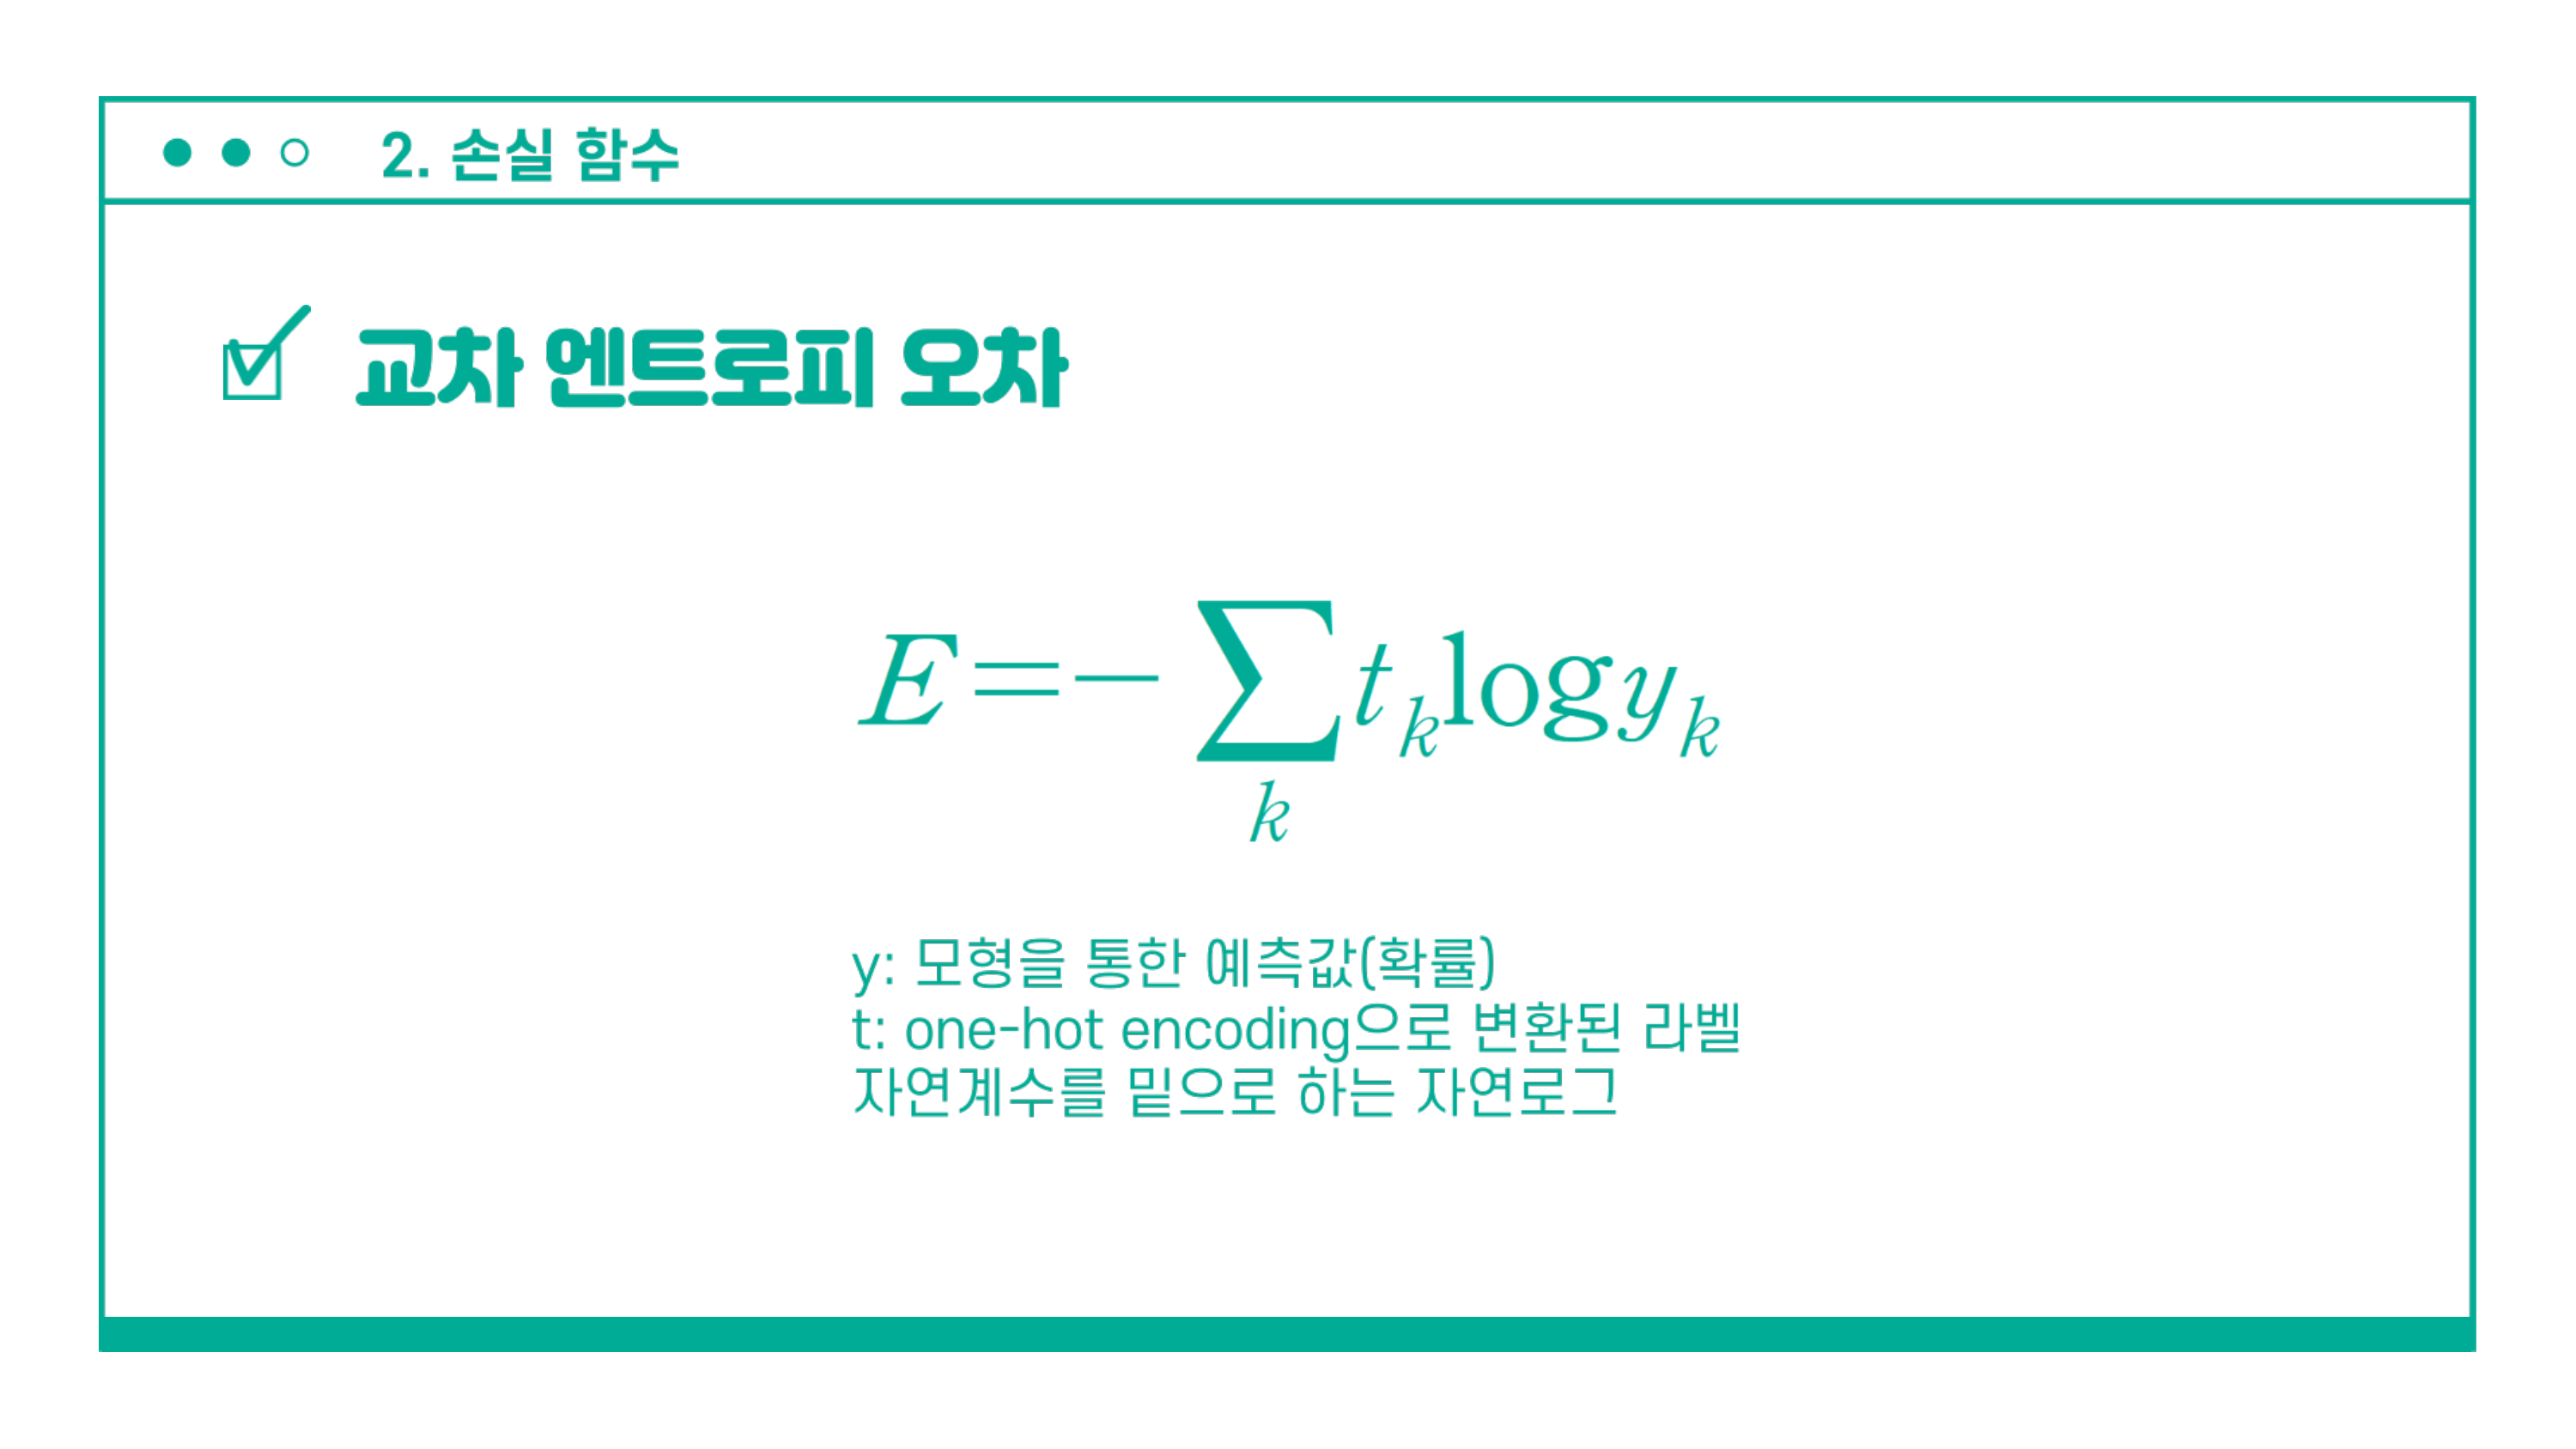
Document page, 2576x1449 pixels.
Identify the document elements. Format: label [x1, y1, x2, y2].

picture [843, 917, 1778, 1147]
picture [372, 106, 715, 209]
text_box [851, 591, 1722, 857]
text_box [99, 96, 2477, 1319]
picture [339, 294, 1105, 449]
text_box [223, 304, 311, 401]
text_box [102, 1316, 2471, 1352]
